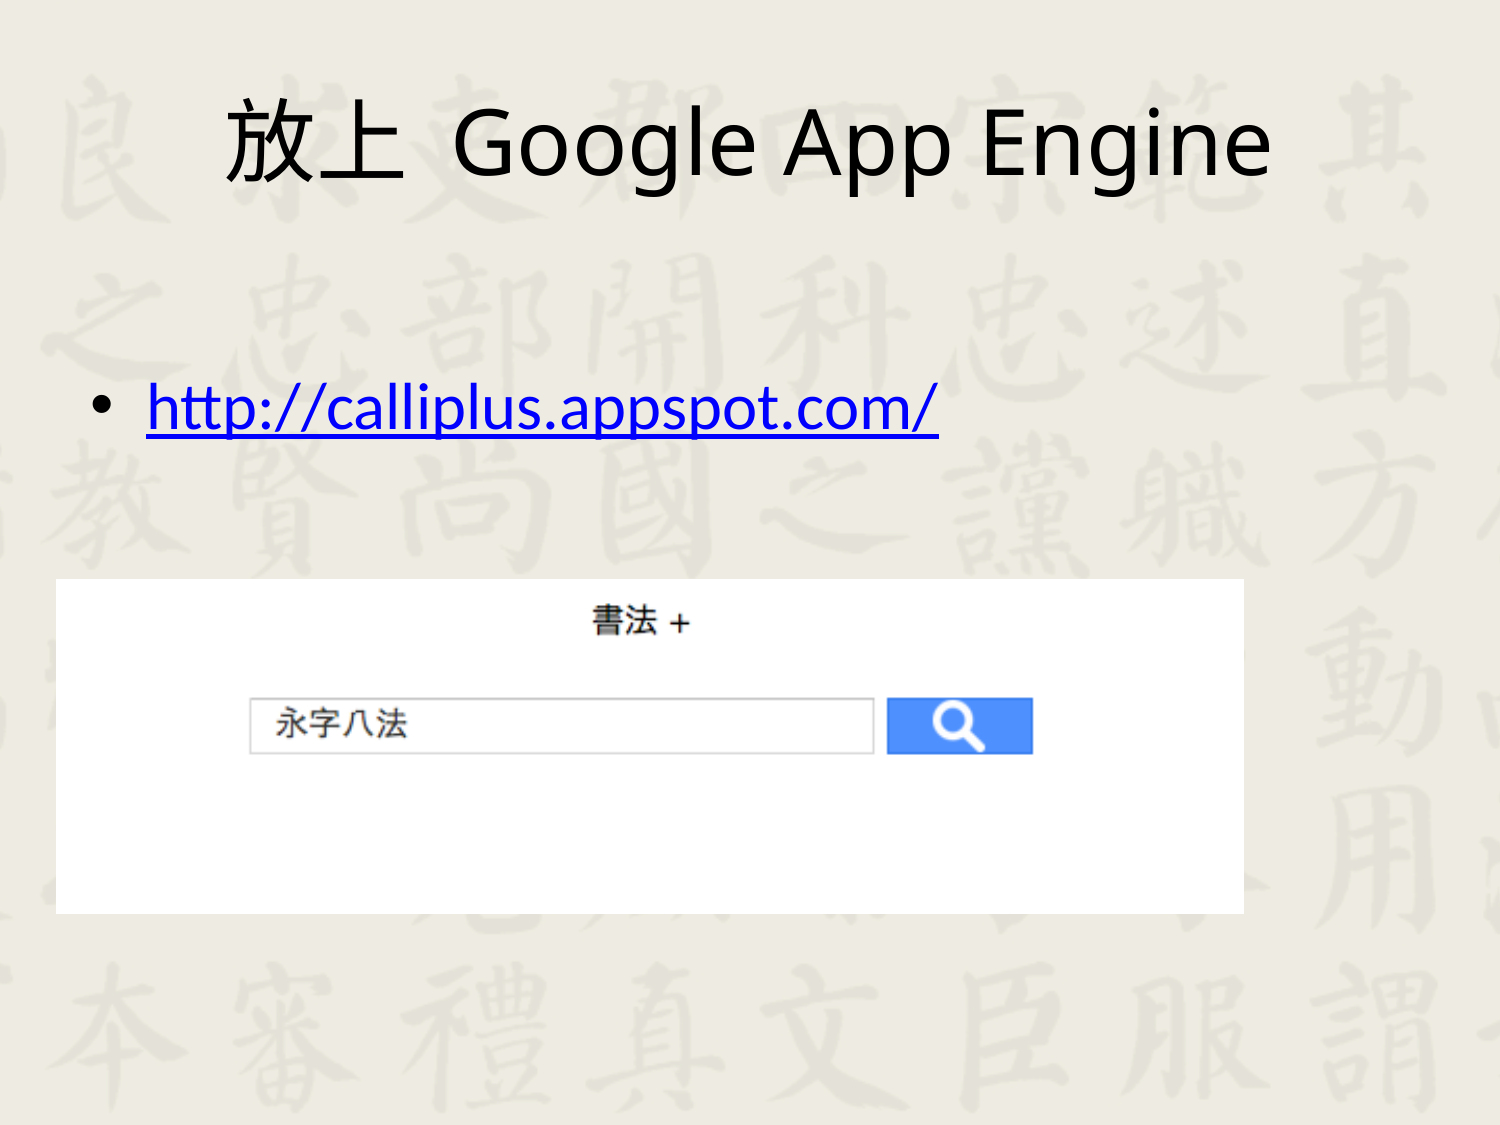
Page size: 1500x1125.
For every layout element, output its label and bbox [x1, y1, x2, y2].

picture [0, 0, 1500, 1125]
text_box [56, 579, 1245, 914]
